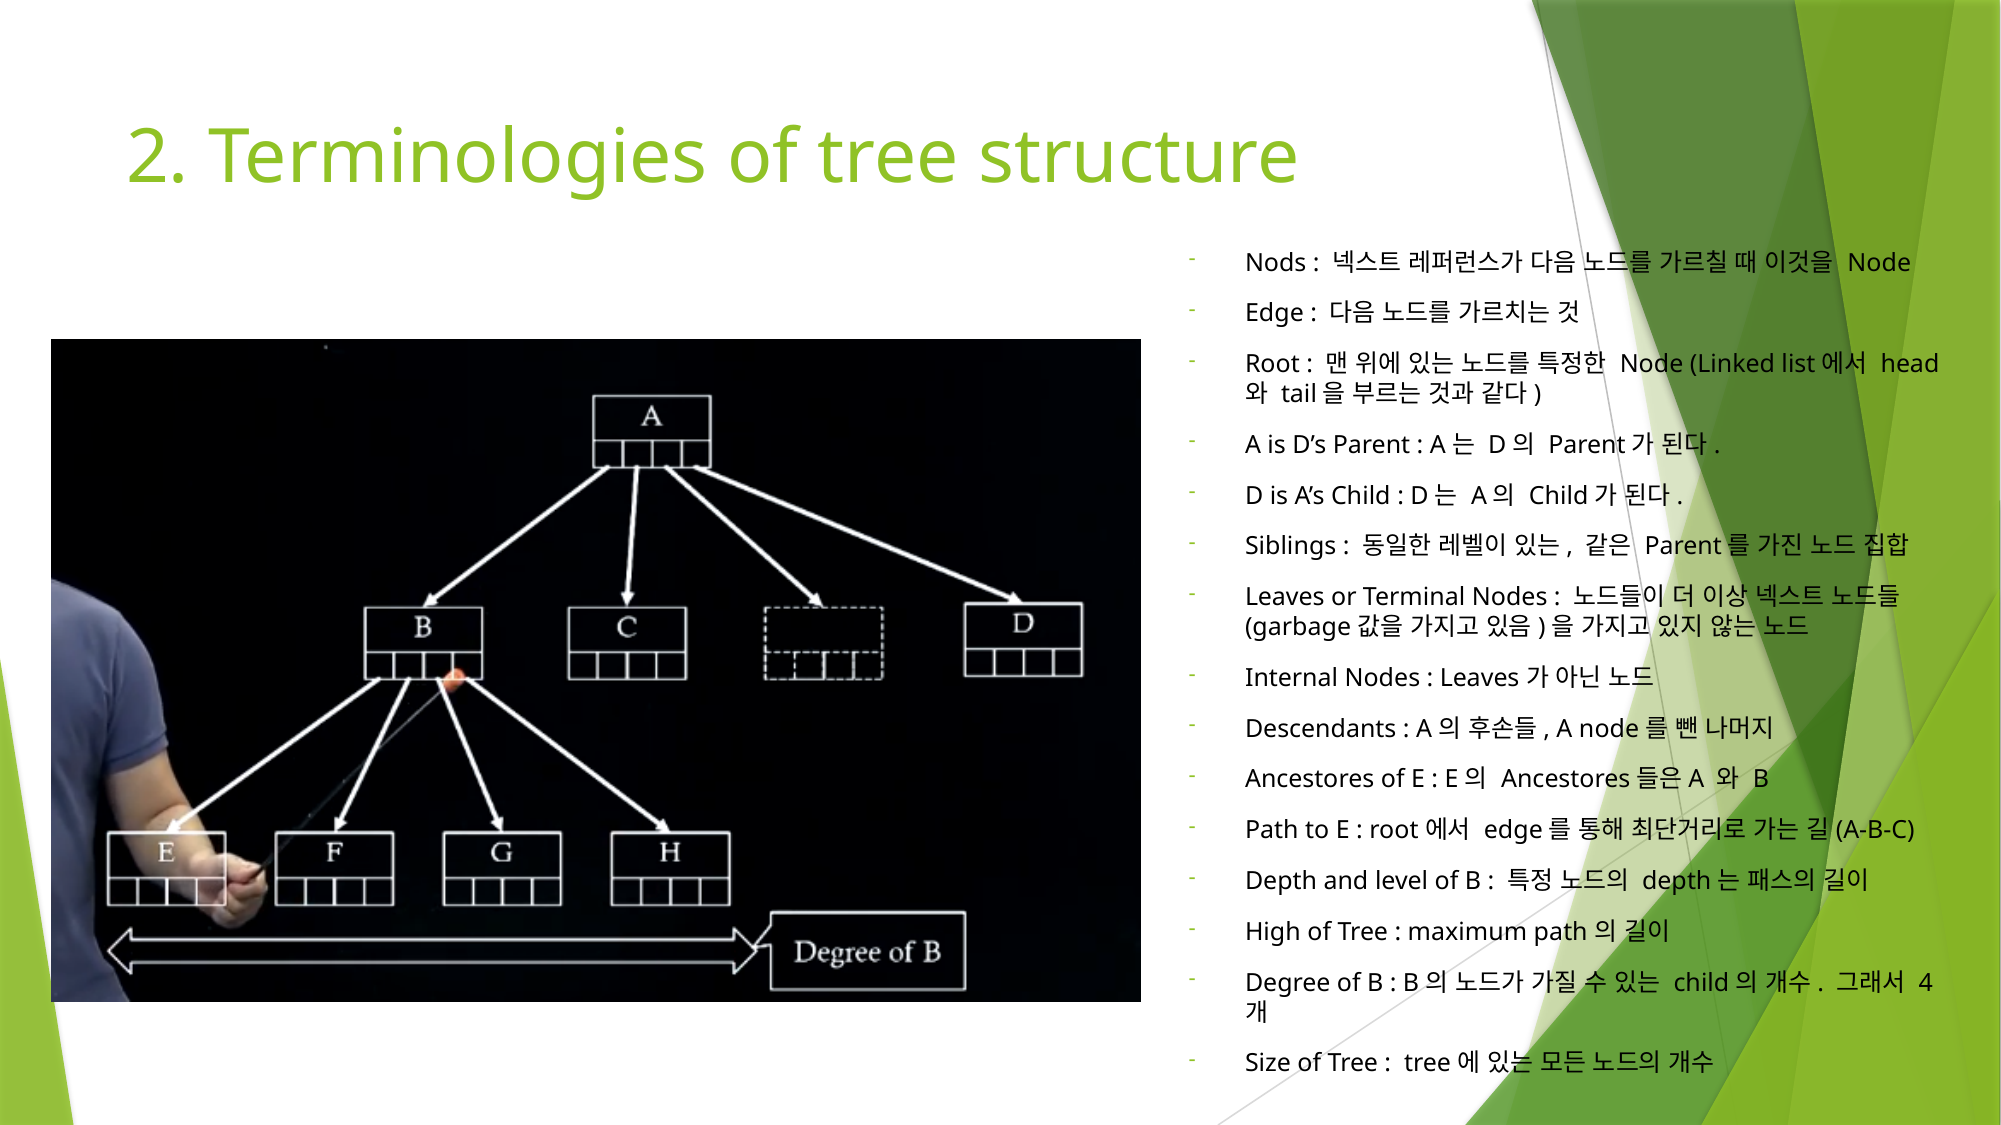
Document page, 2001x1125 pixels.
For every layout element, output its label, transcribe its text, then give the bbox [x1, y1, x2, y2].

text_box Nods : 넥스트 레퍼런스가 다음 노드를 가르칠 때 이것을 Node Edge : 다음 노드를 가르치는 것 Root : 맨 위에 있는 노드를 특정한 Node (Linked list에서 head와 tail을 부르는 것과 같다) A is D’s Parent : A는 D의 Parent가 된다. D is A’s Child : D는 A의 Child가 된다. Siblings : 동일한 레벨이 있는, 같은 Parent를 가진 노드 집합 Leaves or Terminal Nodes : 노드들이 더 이상 넥스트 노드들(garbage값을 가지고 있음)을 가지고 있지 않는 노드 Internal Nodes : Leaves가 아닌 노드 Descendants : A의 후손들, A node를 뺀 나머지 Ancestores of E : E의 Ancestores들은A 와 B Path to E : root에서 edge를 통해 최단거리로 가는 길(A-B-C) Depth and level of B : 특정 노드의 depth는 패스의 길이 High of Tree : maximum path의 길이 Degree of B : B의 노드가 가질 수 있는 child의 개수. 그래서 4개 Size of Tree : tree에 있는 모든 노드의 개수 [1173, 238, 1969, 1103]
picture [50, 338, 1142, 1003]
title 2. Terminologies of tree structure [111, 99, 1522, 317]
